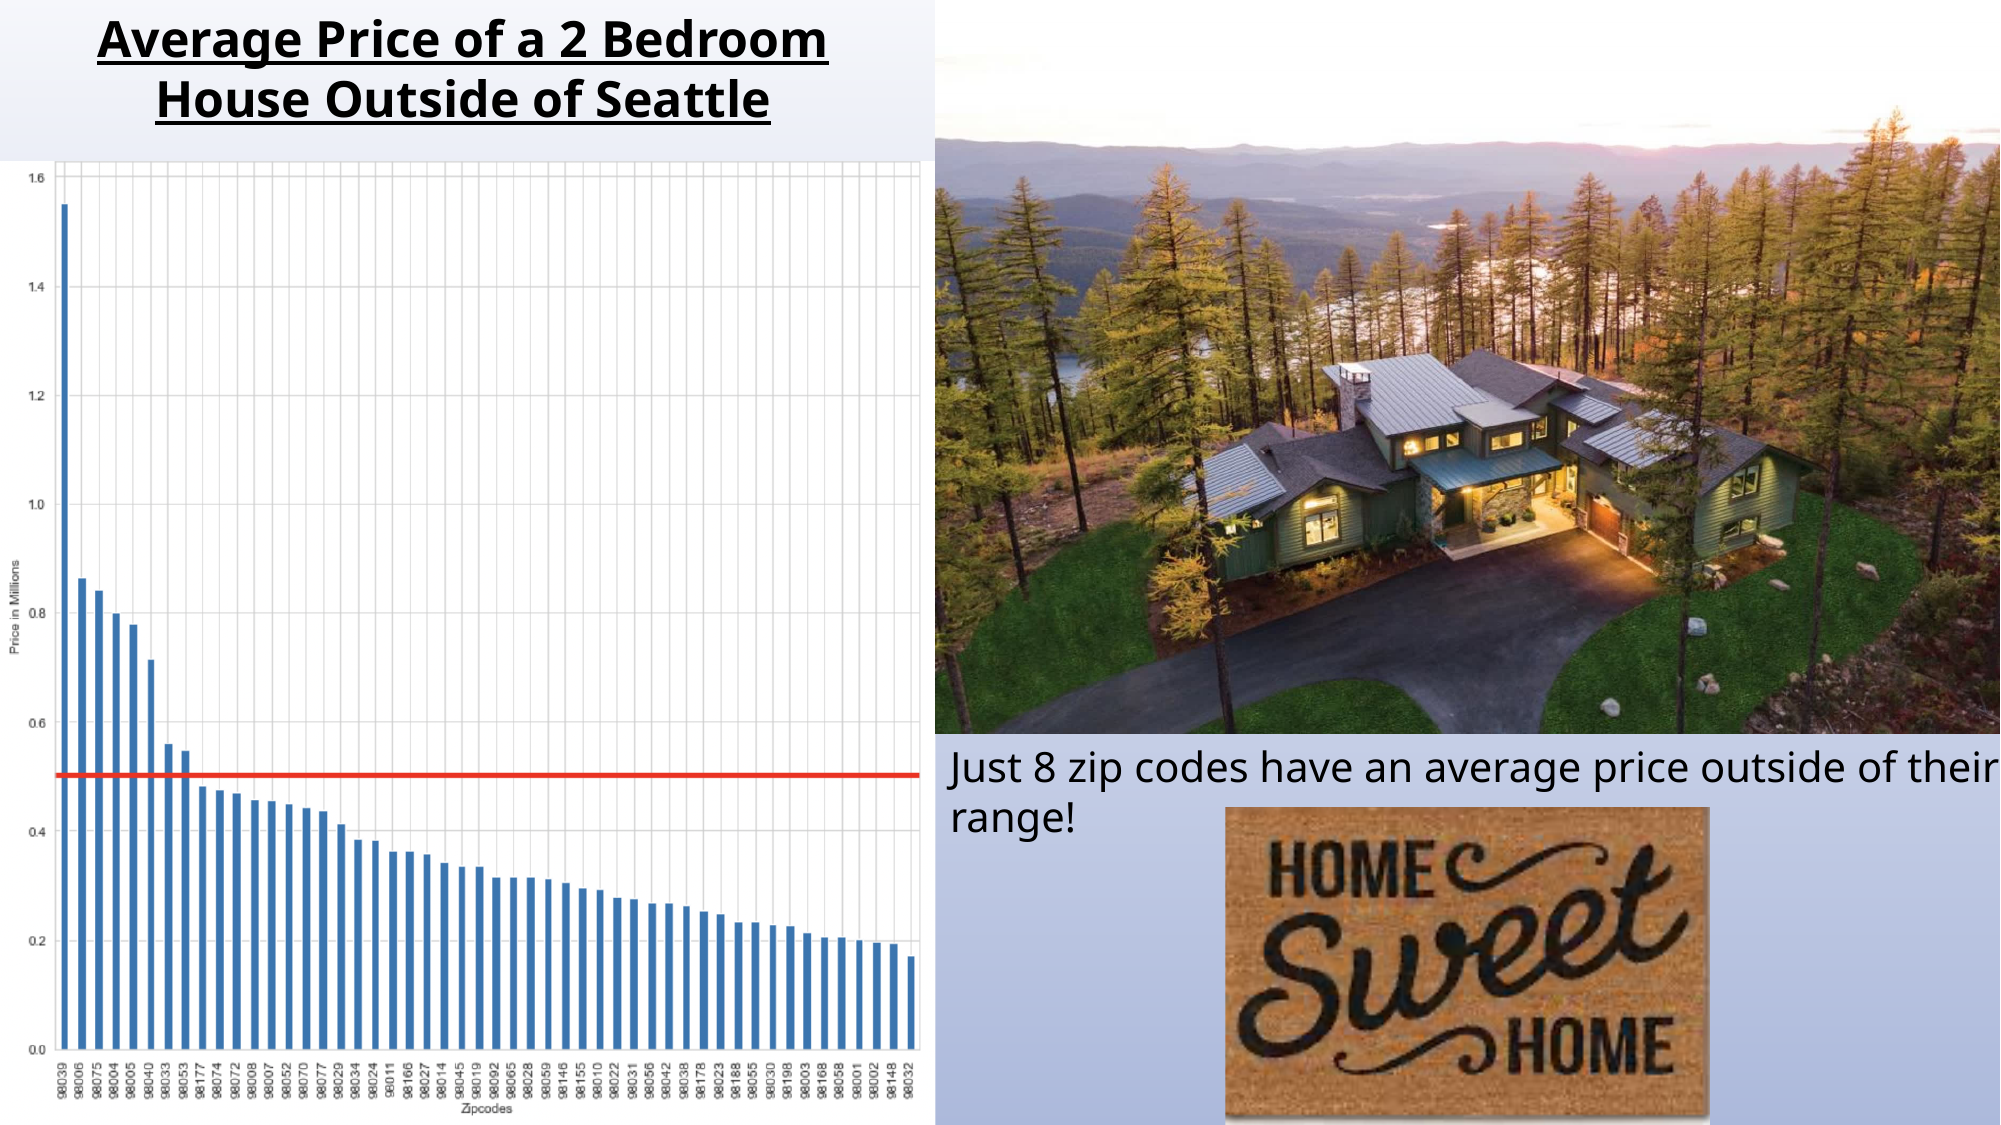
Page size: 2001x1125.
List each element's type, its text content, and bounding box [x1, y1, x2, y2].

picture [0, 0, 2000, 1125]
text_box Average Price of a 2 Bedroom House Outside of Seattle [19, 0, 907, 135]
text_box Just 8 zip codes have an average price outside of their range! [936, 734, 2000, 849]
picture [1225, 807, 1710, 1125]
